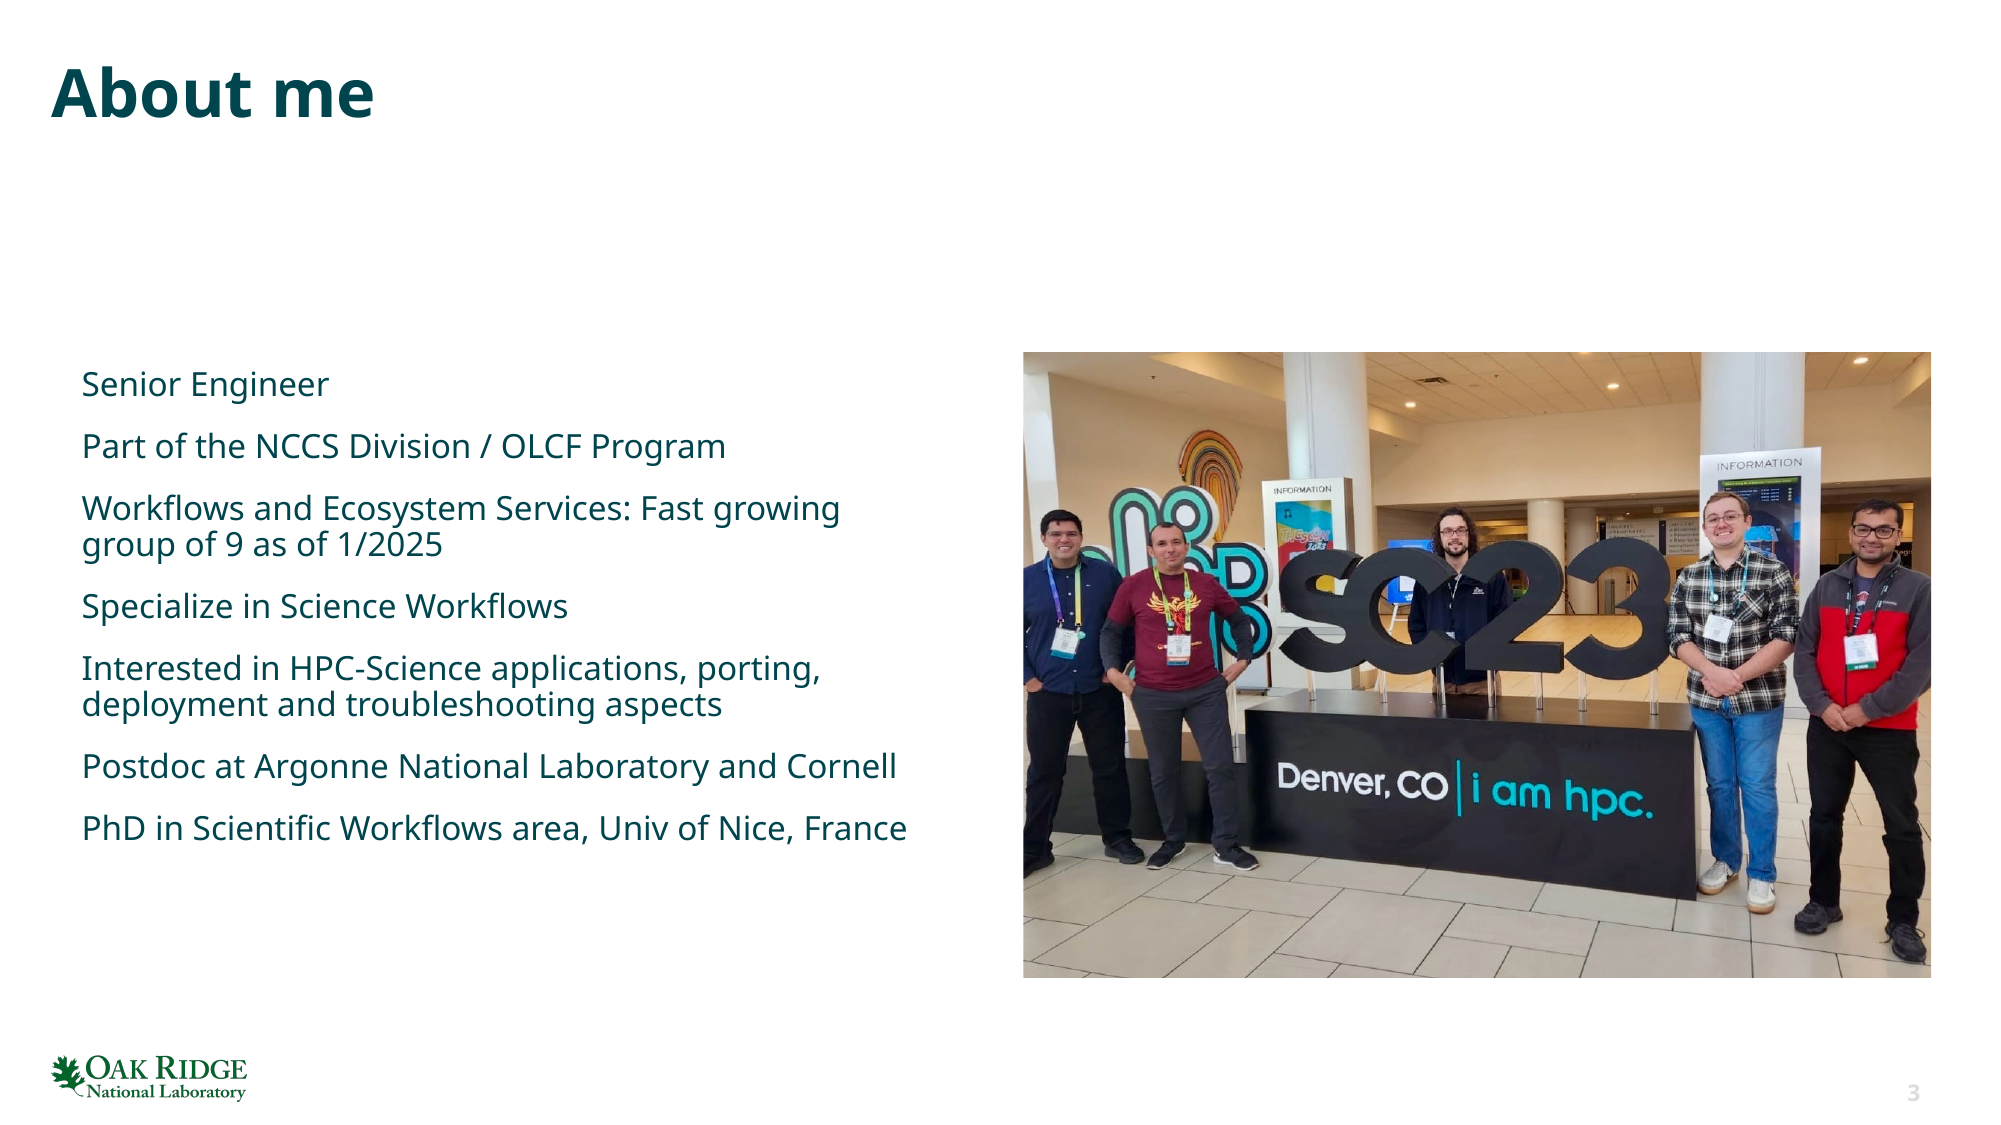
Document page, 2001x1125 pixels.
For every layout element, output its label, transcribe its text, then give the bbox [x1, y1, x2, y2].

picture [1023, 352, 1932, 978]
title About me [51, 59, 1937, 206]
list Senior Engineer Part of the NCCS Division / OLCF Program Workflows and Ecosystem Services: Fast growing group of 9 as of 1/2025 Specialize in Science Workflows Interested in HPC-Science applications, porting, deployment and troubleshooting aspects Postdoc at Argonne National Laboratory and Cornell PhD in Scientific Workflows area, Univ of Nice, France [51, 352, 959, 978]
picture [51, 1055, 247, 1102]
